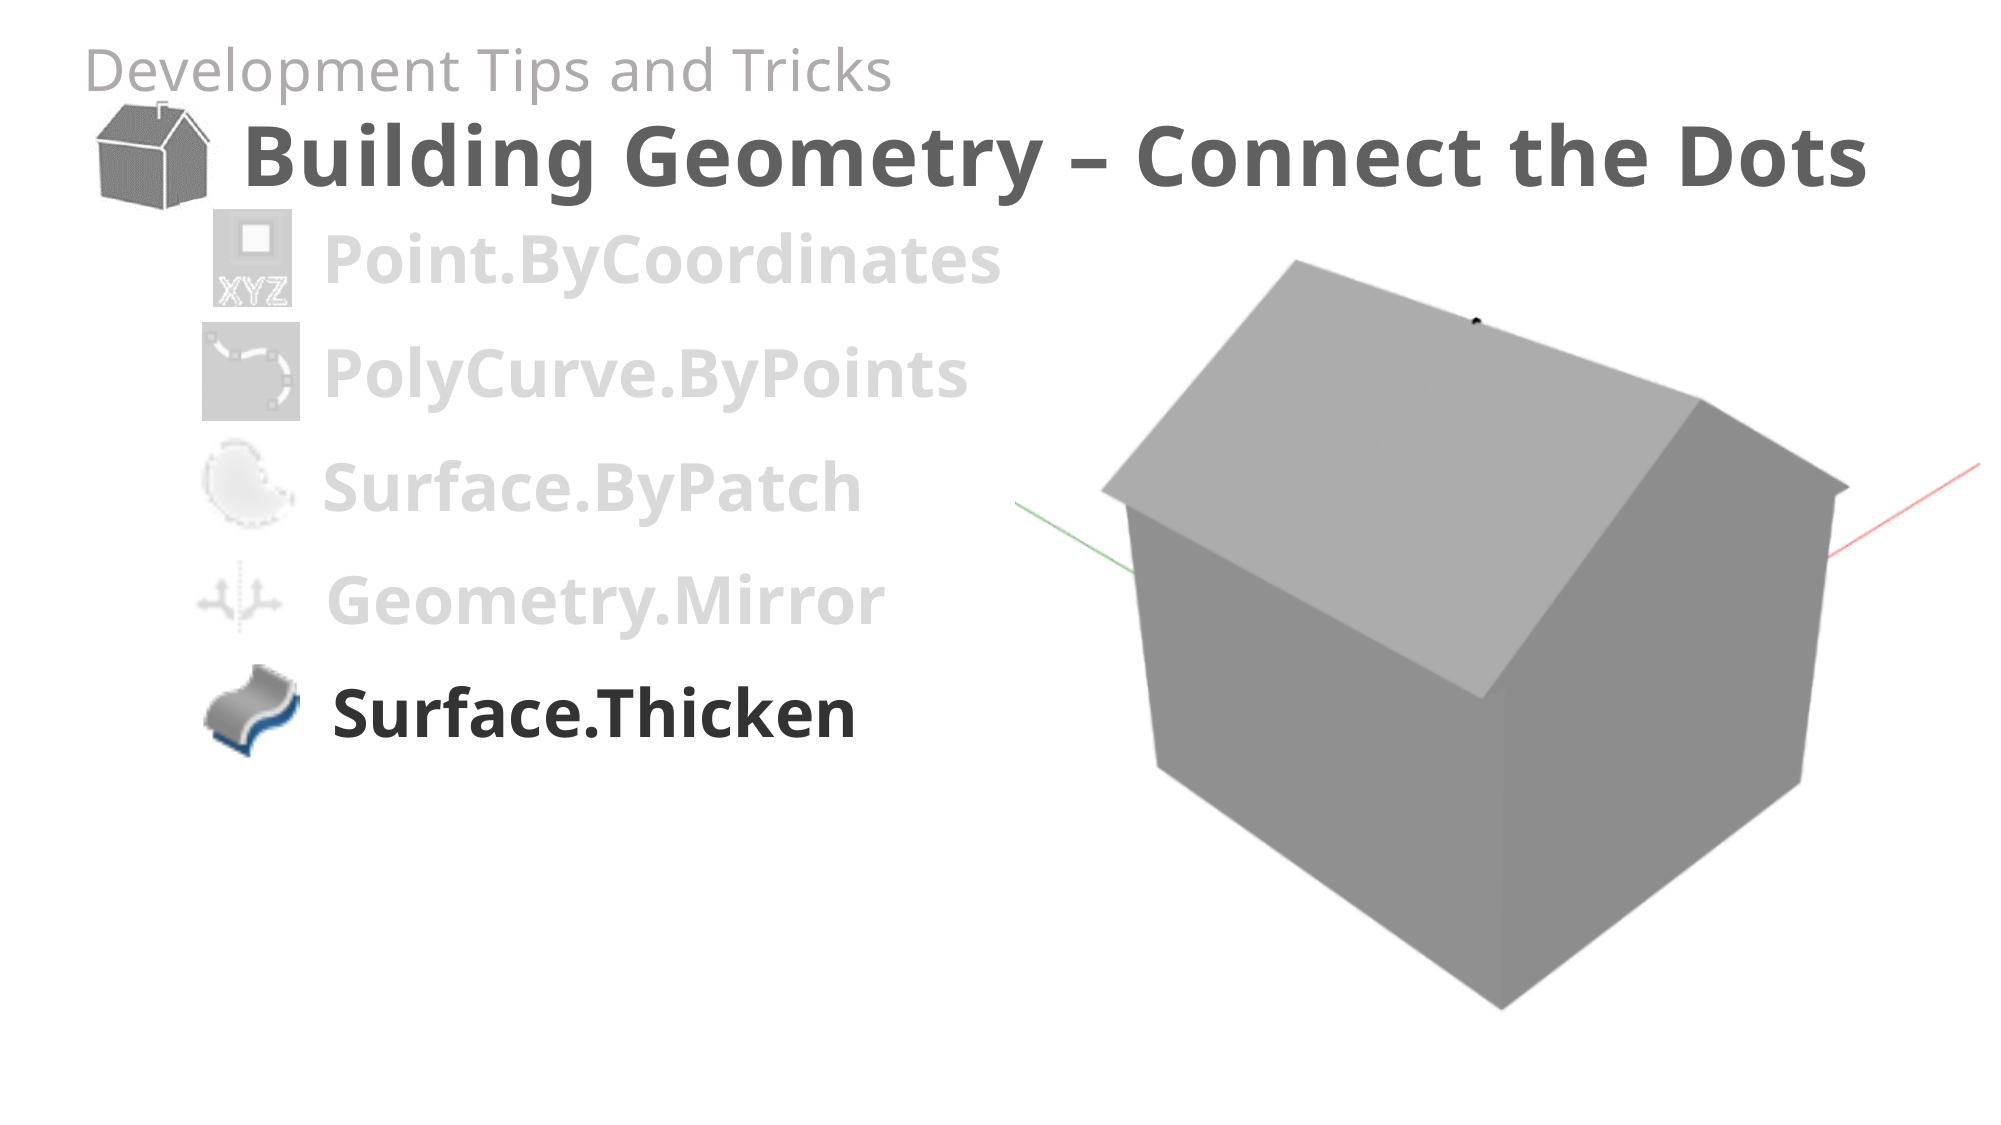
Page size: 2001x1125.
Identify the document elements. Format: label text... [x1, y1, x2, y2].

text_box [202, 663, 984, 761]
text_box Development Tips and Tricks Building Geometry – Connect the Dots [19, 21, 1981, 211]
picture [1015, 168, 1980, 1069]
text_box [187, 436, 910, 534]
picture [90, 98, 219, 211]
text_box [191, 549, 1001, 648]
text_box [202, 322, 1026, 421]
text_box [213, 209, 1023, 307]
